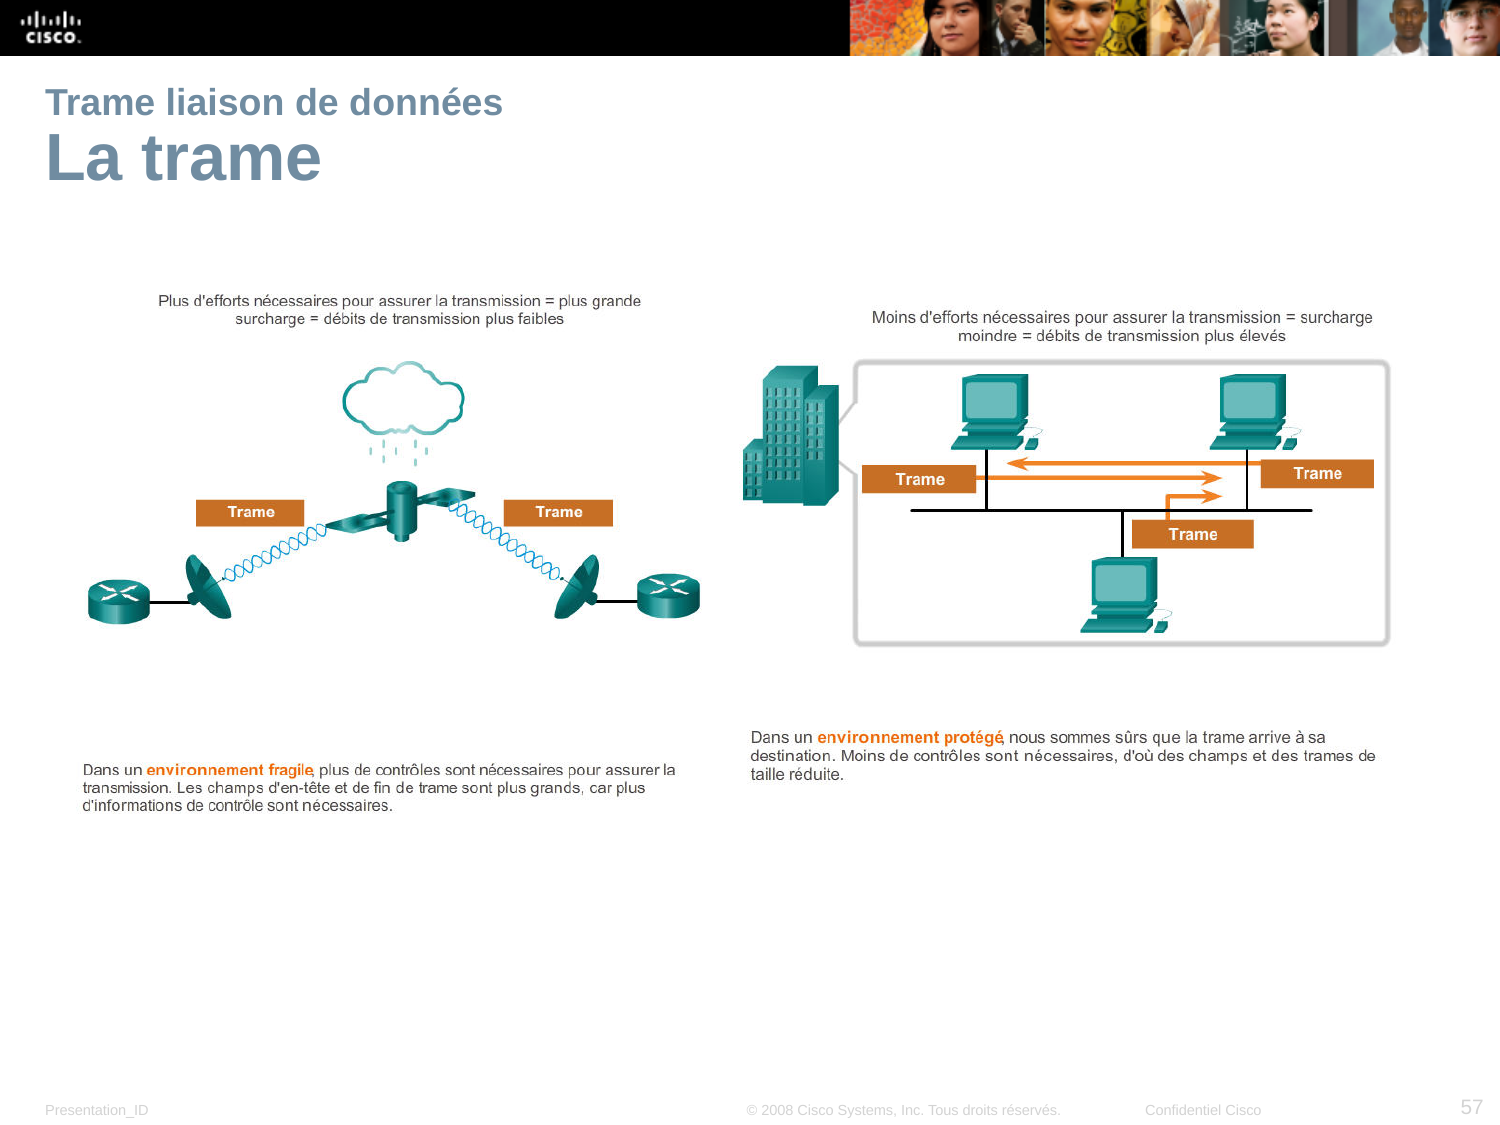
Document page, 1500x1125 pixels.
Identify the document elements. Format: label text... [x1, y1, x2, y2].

title Trame liaison de données La trame [31, 64, 1471, 203]
picture [76, 279, 703, 828]
picture [0, 0, 1500, 56]
picture [739, 250, 1396, 788]
